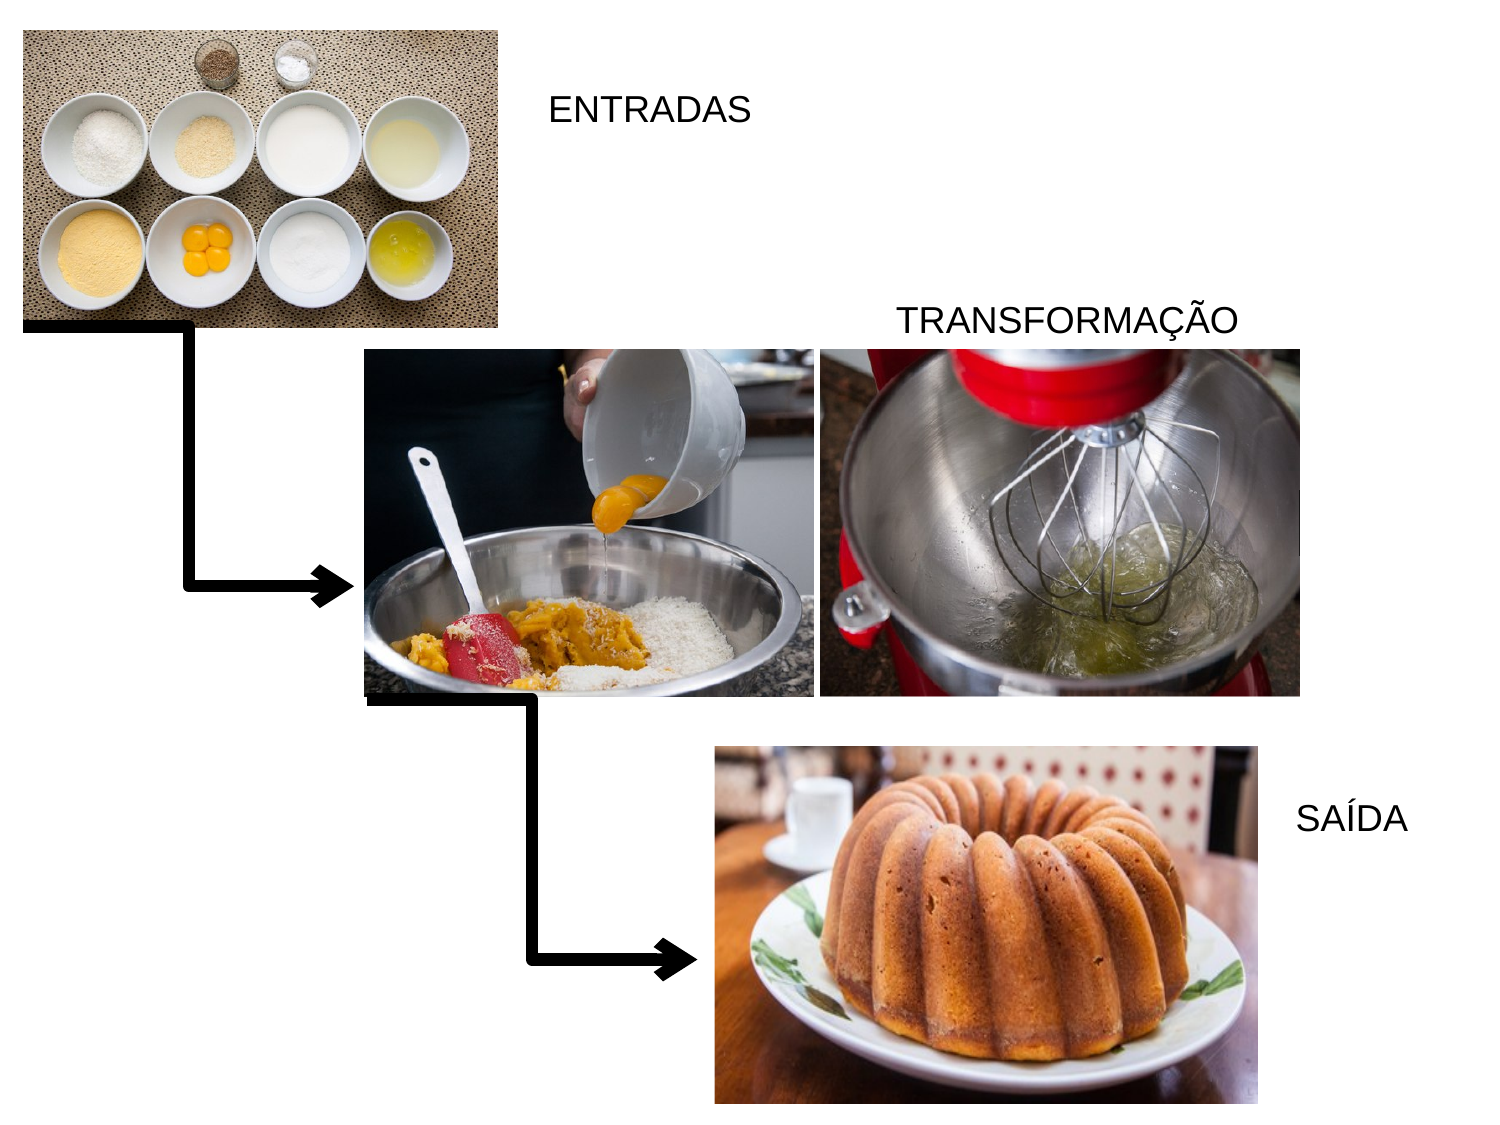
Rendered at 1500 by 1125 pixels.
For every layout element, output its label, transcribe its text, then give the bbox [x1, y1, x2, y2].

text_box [23, 326, 355, 587]
text_box TRANSFORMAÇÃO [881, 288, 1255, 347]
picture [714, 746, 1259, 1105]
picture [23, 30, 499, 329]
text_box ENTRADAS [533, 78, 768, 138]
text_box SAÍDA [1280, 786, 1423, 847]
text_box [366, 699, 698, 960]
picture [820, 348, 1318, 698]
picture [364, 349, 814, 697]
